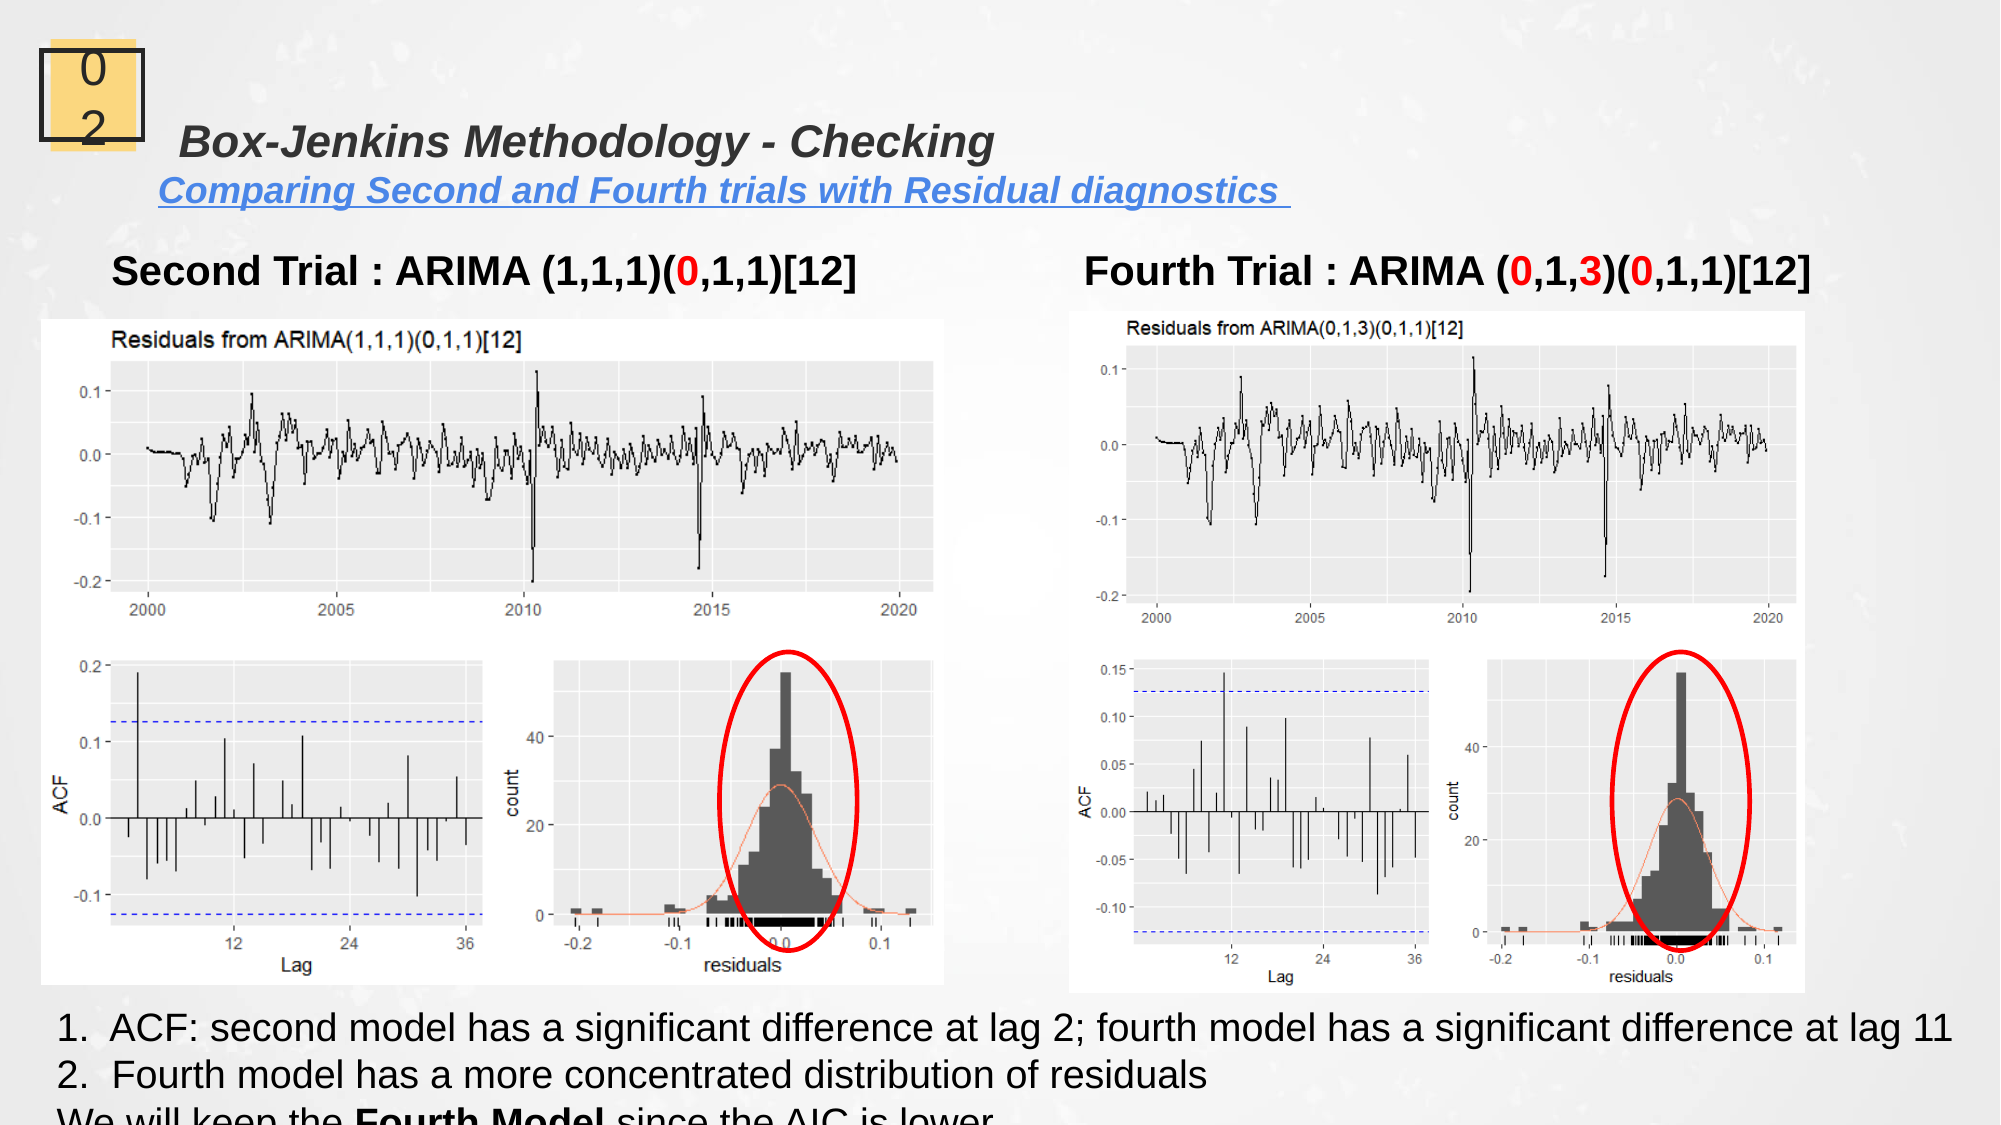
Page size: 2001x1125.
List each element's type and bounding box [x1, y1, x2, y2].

text_box [41, 38, 144, 152]
picture [0, 0, 2000, 1125]
